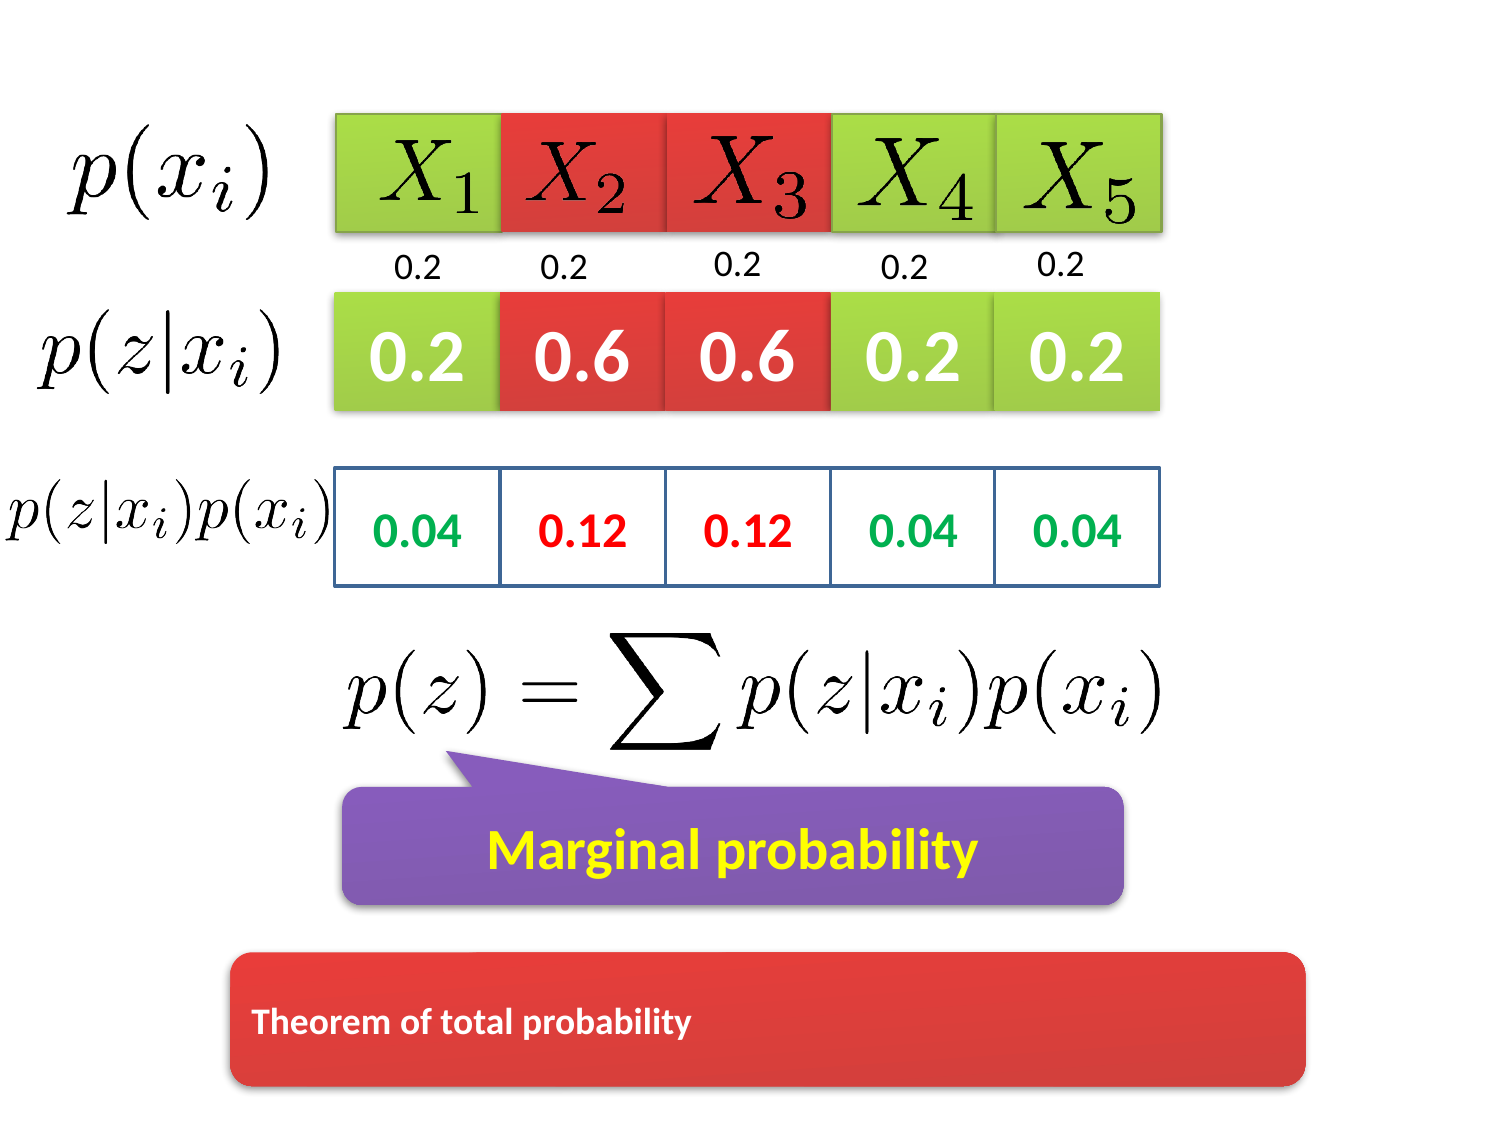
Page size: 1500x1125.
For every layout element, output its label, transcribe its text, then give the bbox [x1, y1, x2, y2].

text_box 0.2 [699, 231, 798, 288]
text_box 0.12 [499, 466, 664, 588]
picture [693, 136, 807, 219]
text_box 0.2 [1022, 233, 1121, 288]
text_box 0.2 [334, 292, 495, 411]
text_box [995, 113, 1163, 233]
picture [378, 140, 478, 214]
text_box 0.2 [994, 292, 1160, 411]
text_box 0.2 [379, 234, 478, 288]
picture [1022, 141, 1135, 225]
text_box 0.04 [333, 466, 499, 588]
text_box 0.04 [829, 466, 993, 588]
text_box 0.6 [500, 292, 660, 411]
picture [857, 138, 974, 221]
text_box 0.2 [866, 234, 965, 288]
text_box 0.6 [665, 292, 826, 411]
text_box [229, 951, 1306, 1087]
text_box 0.2 [830, 292, 990, 411]
picture [36, 308, 280, 394]
text_box [667, 113, 830, 232]
text_box [831, 113, 993, 233]
picture [4, 479, 330, 545]
text_box 0.12 [664, 466, 829, 588]
picture [341, 632, 1160, 751]
text_box [501, 113, 663, 232]
text_box 0.04 [993, 466, 1161, 588]
text_box 0.2 [525, 234, 624, 288]
picture [65, 124, 268, 221]
picture [525, 141, 625, 214]
text_box [335, 113, 498, 233]
text_box Marginal probability [342, 761, 1124, 905]
